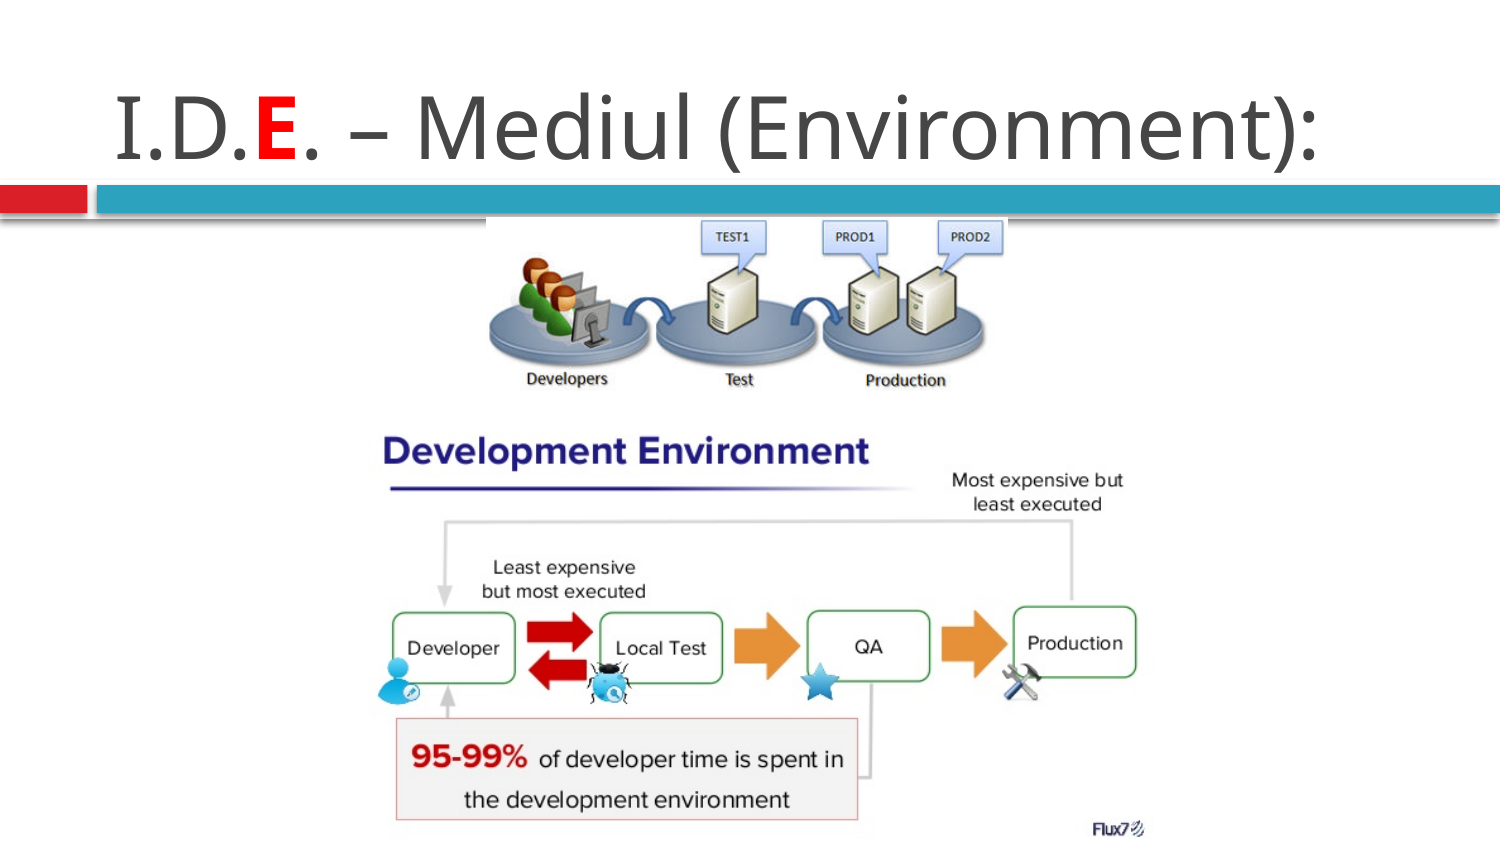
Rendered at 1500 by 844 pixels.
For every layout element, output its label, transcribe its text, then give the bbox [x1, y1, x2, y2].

title I.D.E. – Mediul (Environment): [99, 19, 1438, 185]
picture [348, 217, 1155, 844]
